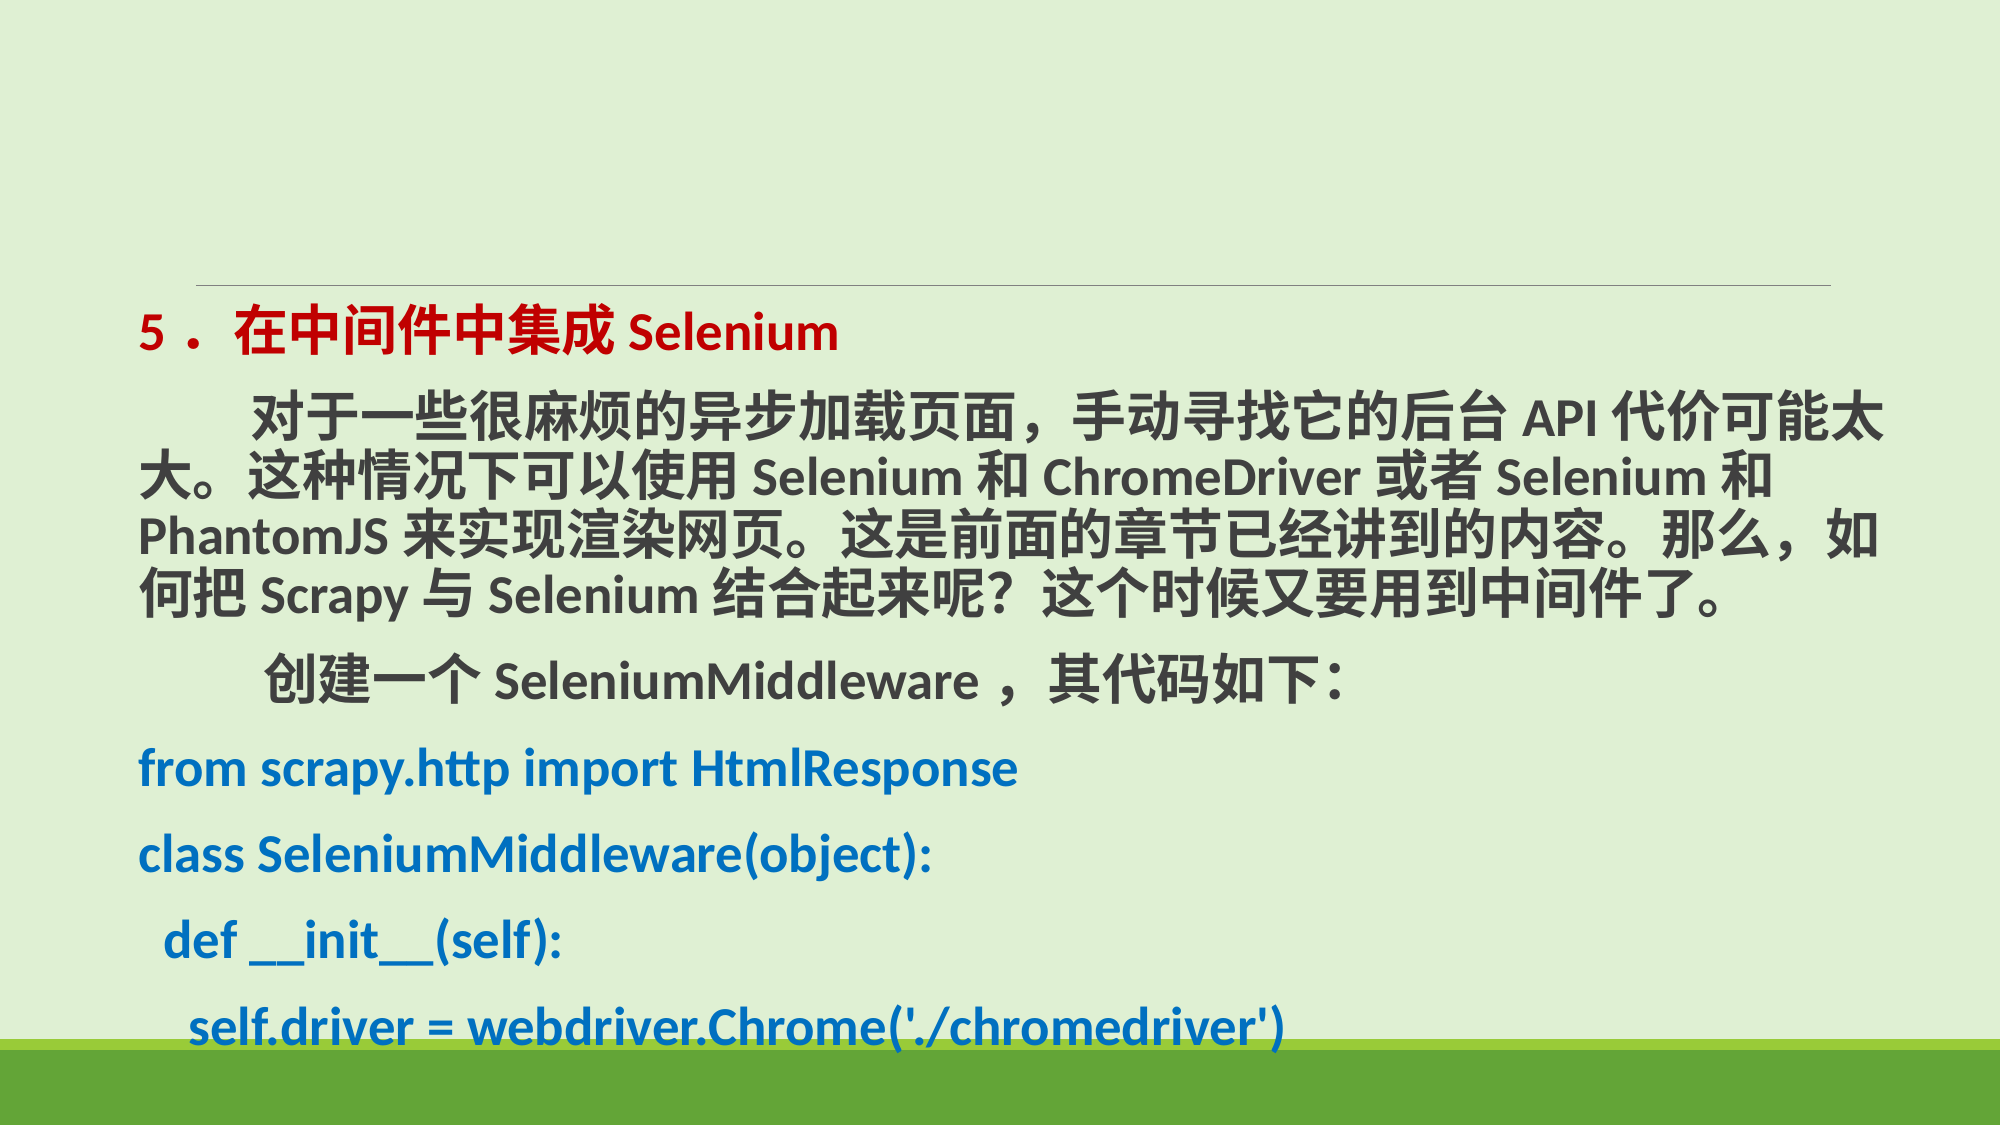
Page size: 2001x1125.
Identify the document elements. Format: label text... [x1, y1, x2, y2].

list 5．在中间件中集成Selenium 对于一些很麻烦的异步加载页面，手动寻找它的后台API代价可能太大。这种情况下可以使用Selenium和ChromeDriver或者Selenium和PhantomJS来实现渲染网页。这是前面的章节已经讲到的内容。那么，如何把Scrapy与Selenium结合起来呢？这个时候又要用到中间件了。 创建一个SeleniumMiddleware，其代码如下： from scrapy.http import HtmlResponse class SeleniumMiddleware(object): def __init__(self): self.driver = webdriver.Chrome('./chromedriver') [124, 295, 1927, 1080]
